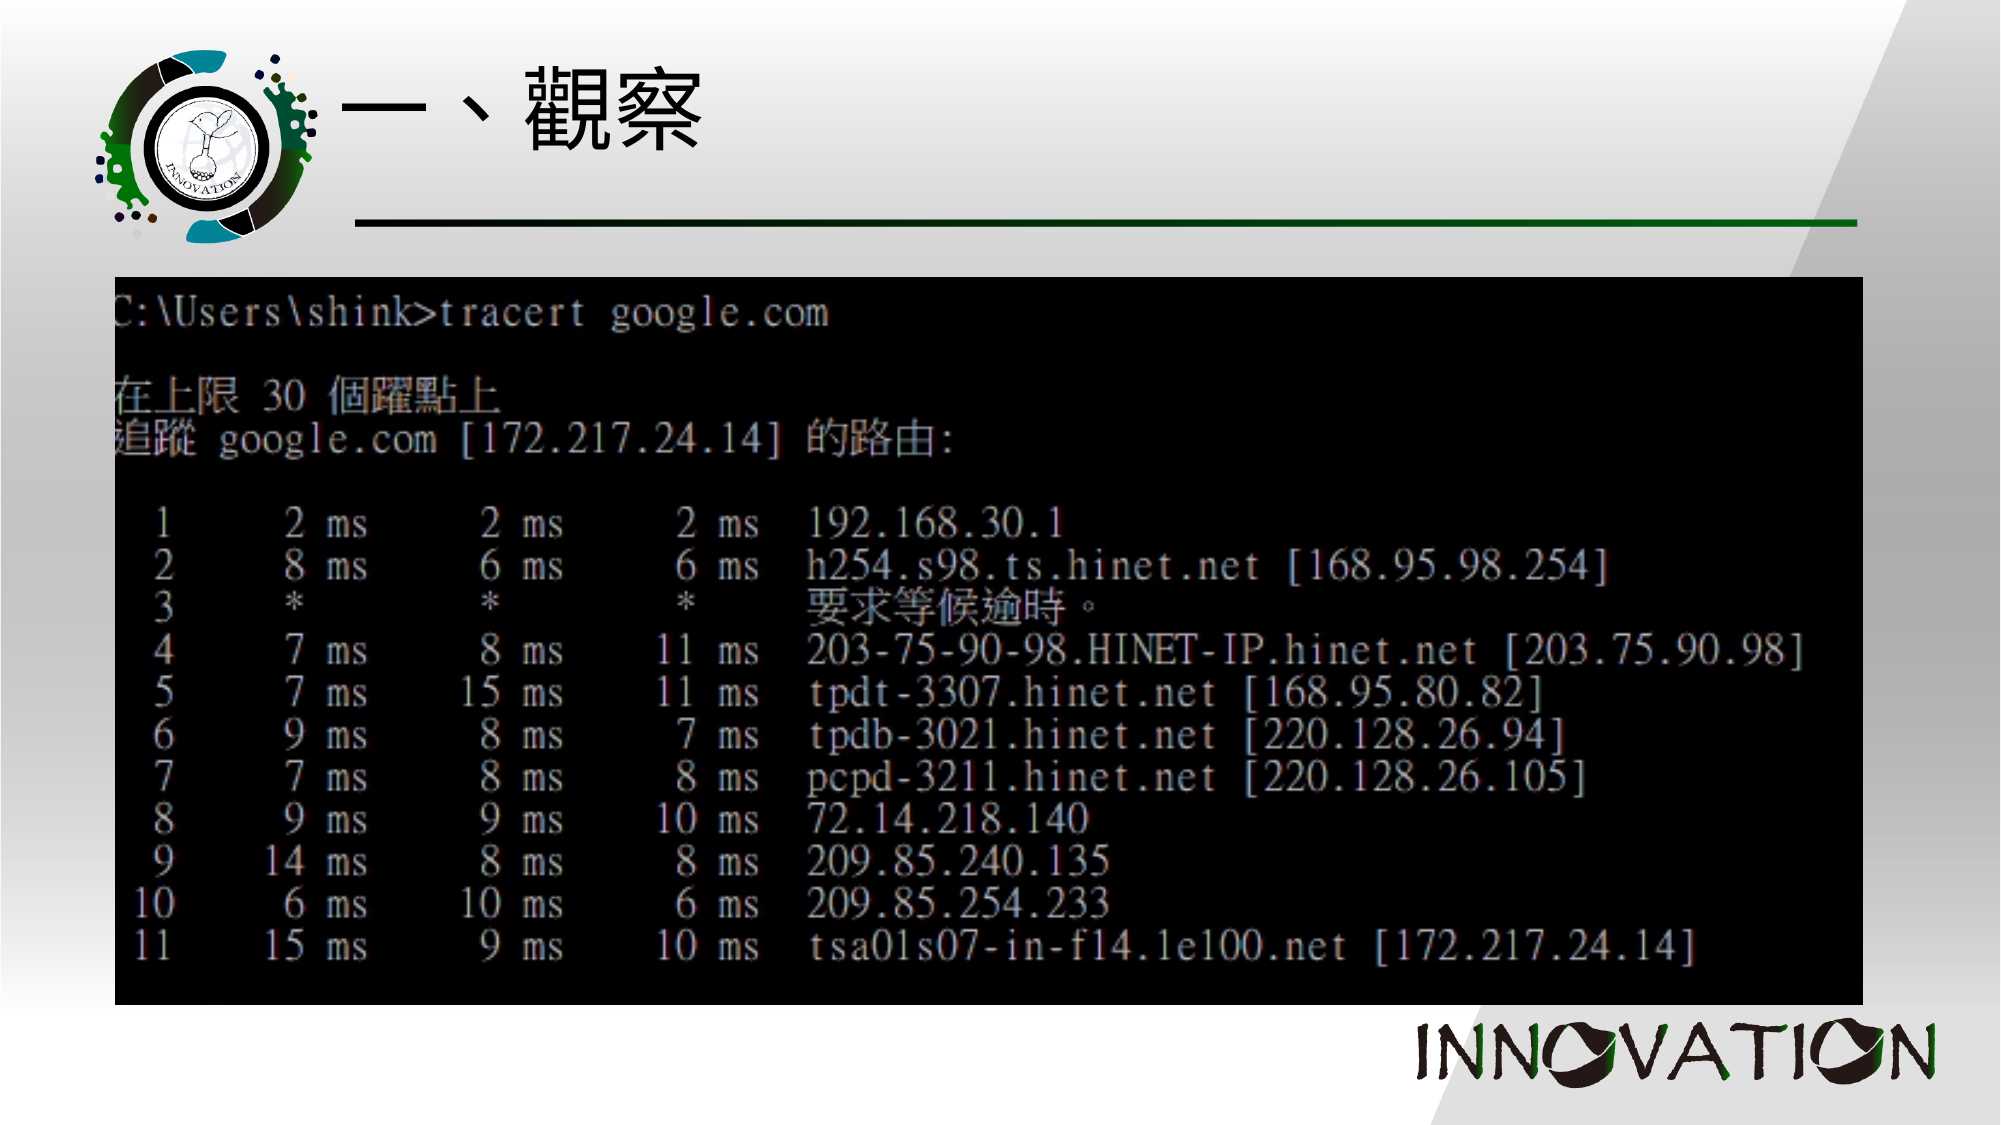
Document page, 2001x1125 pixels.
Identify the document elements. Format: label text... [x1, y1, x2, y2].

picture [0, 0, 2001, 1125]
title 一、觀察 [323, 59, 1863, 277]
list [115, 277, 1863, 1005]
